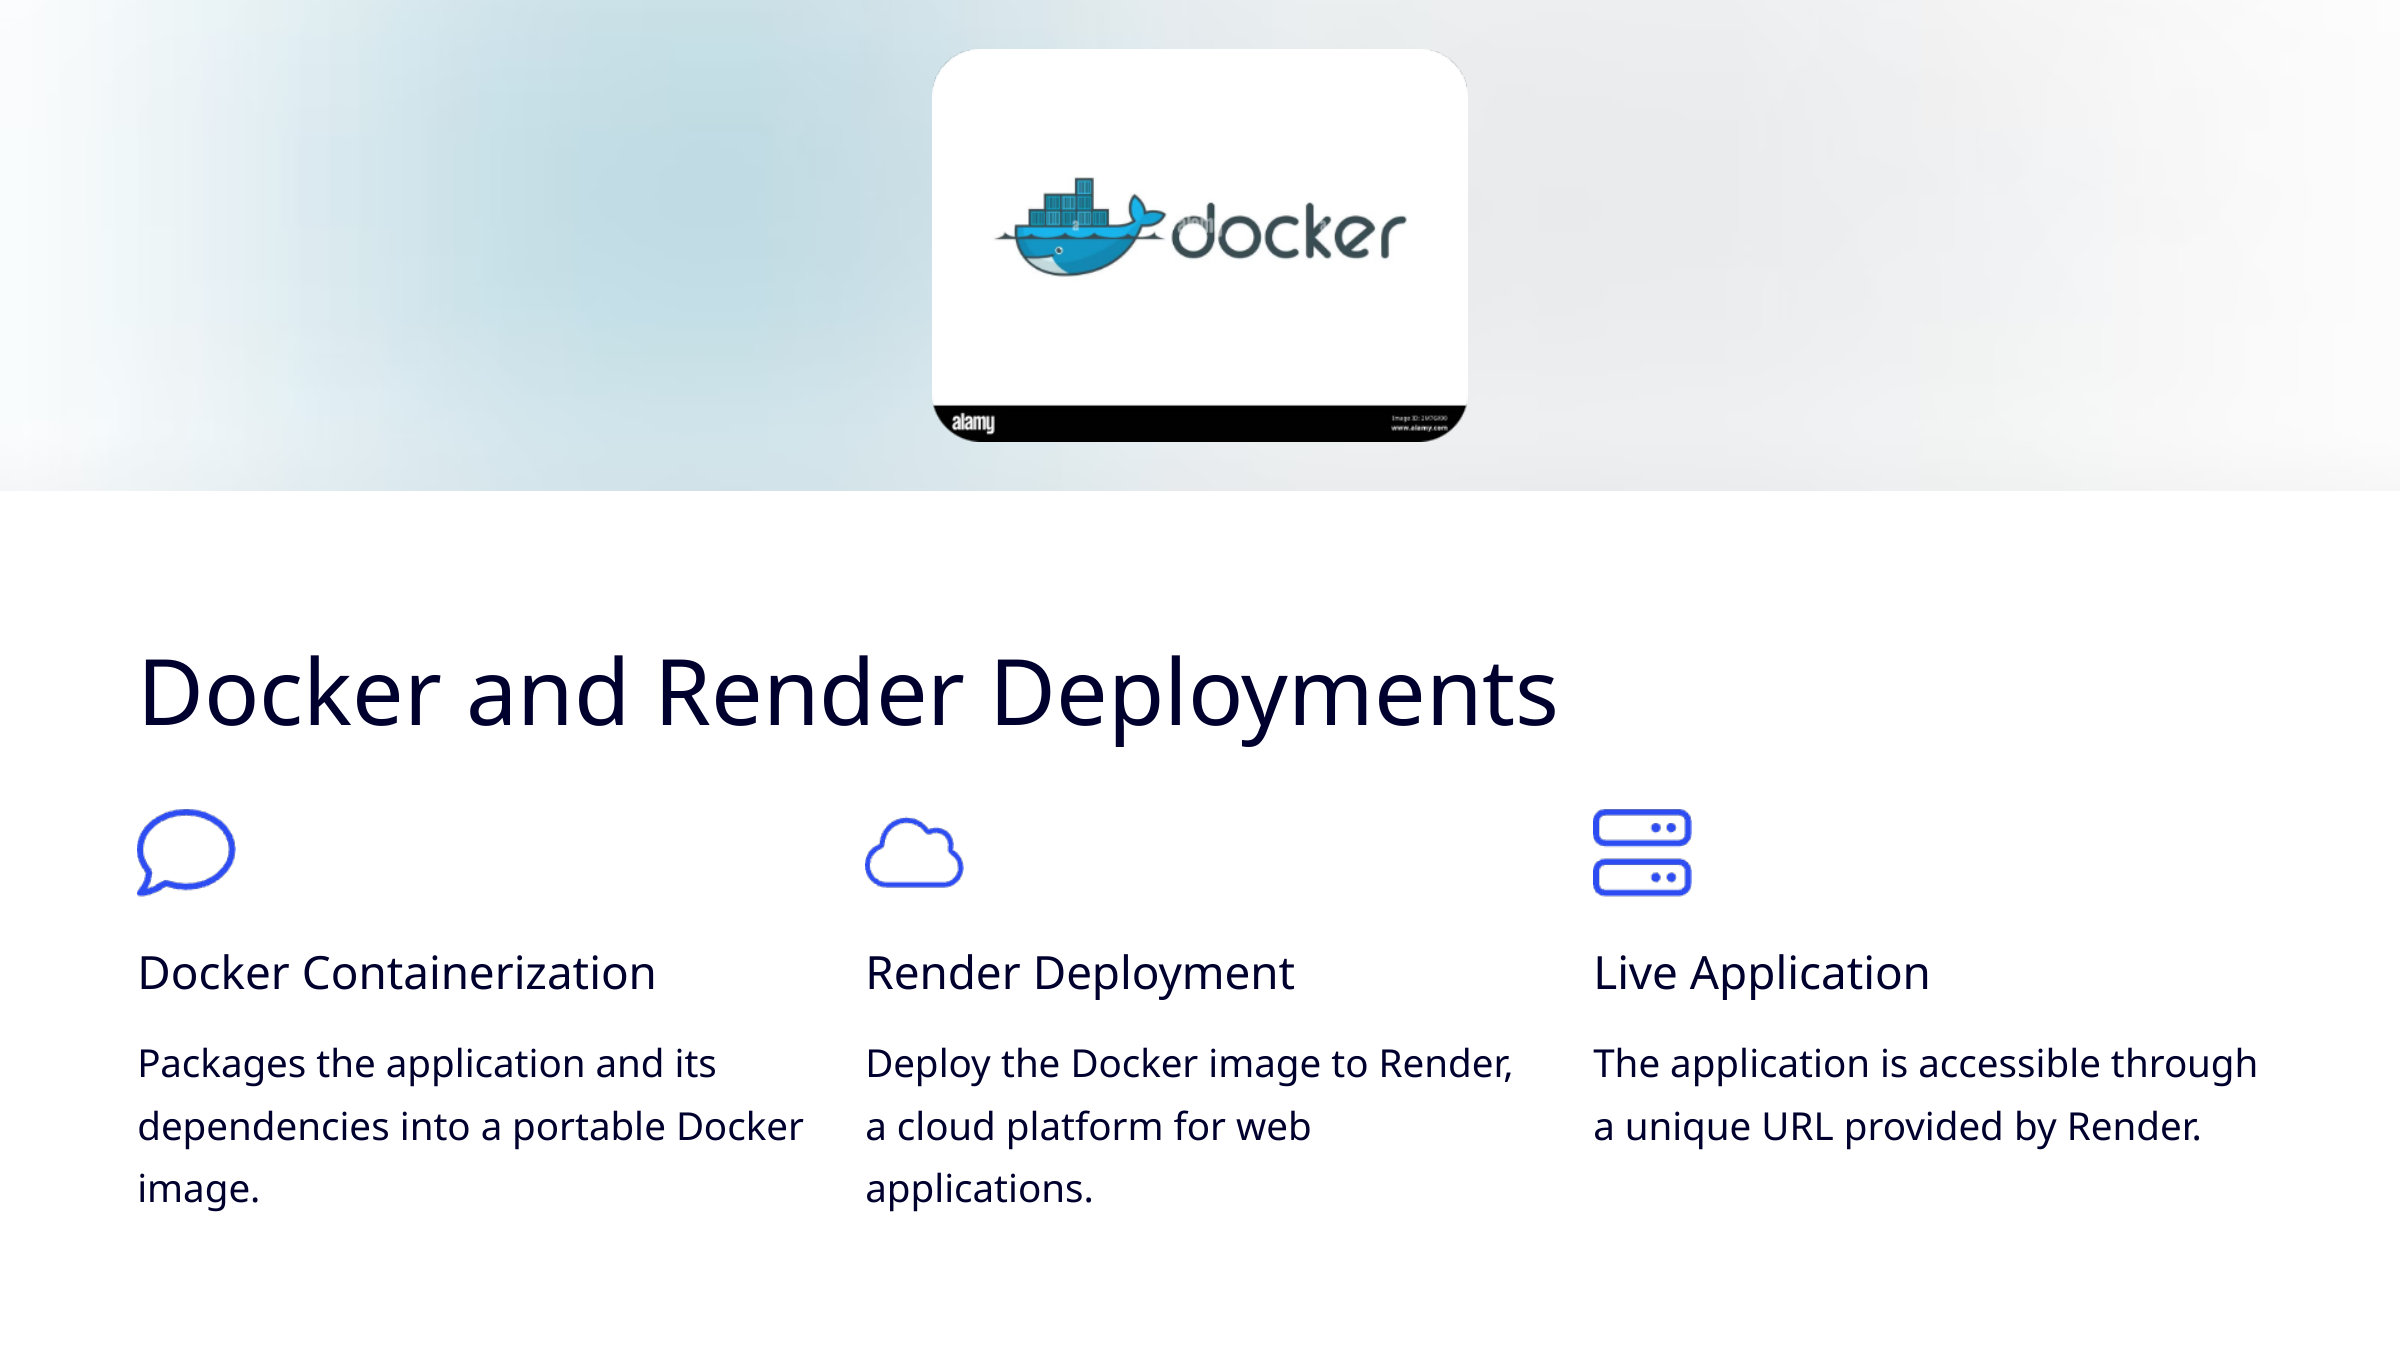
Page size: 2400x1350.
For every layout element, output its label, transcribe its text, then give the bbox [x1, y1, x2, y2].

picture [0, 0, 2400, 491]
picture [137, 803, 236, 903]
text_box Docker Containerization [137, 941, 640, 1000]
text_box The application is accessible through a unique URL provided by Render. [1593, 1022, 2263, 1149]
text_box Packages the application and its dependencies into a portable Docker image. [137, 1022, 807, 1212]
text_box Docker and Render Deployments [137, 629, 1529, 746]
text_box Live Application [1593, 941, 2056, 1000]
text_box Deploy the Docker image to Render, a cloud platform for web applications. [865, 1022, 1535, 1149]
picture [865, 803, 964, 903]
picture [1593, 803, 1692, 903]
text_box Render Deployment [865, 941, 1328, 1000]
